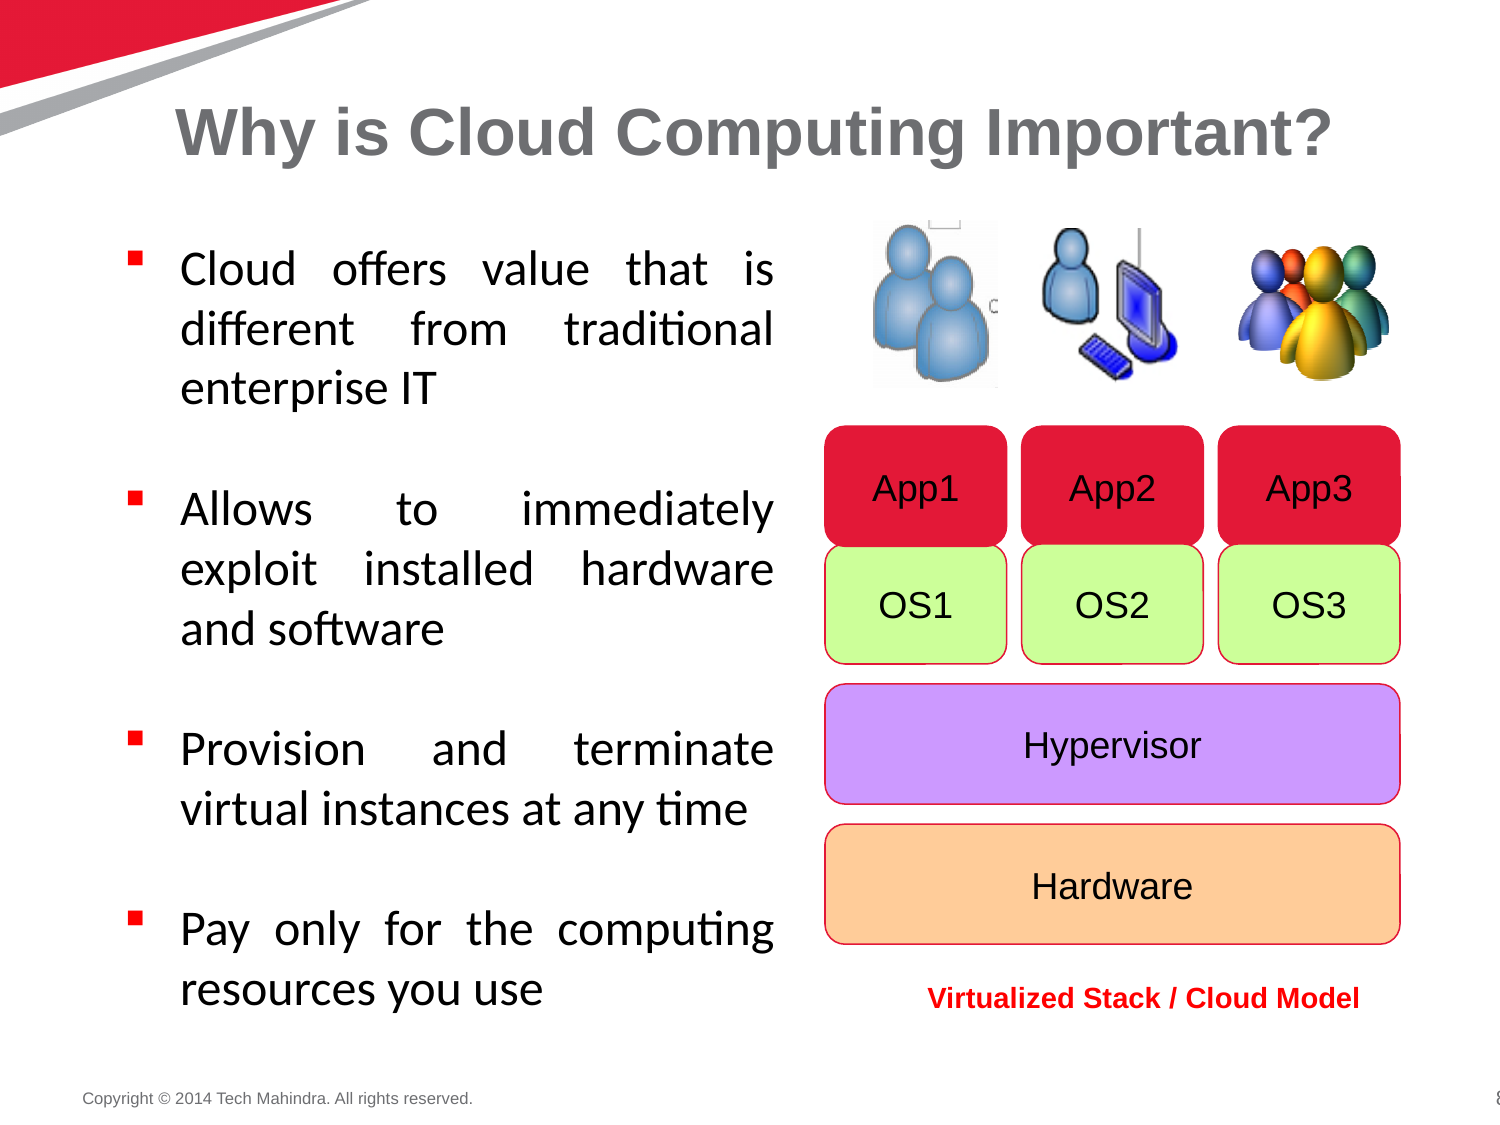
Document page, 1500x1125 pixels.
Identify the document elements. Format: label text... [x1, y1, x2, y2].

title Why is Cloud Computing Important? [81, 88, 1430, 171]
picture [0, 0, 373, 136]
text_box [824, 219, 1401, 1029]
text_box Cloud offers value that is different from traditional enterprise IT Allows to immediately exploit installed hardware and software Provision and terminate virtual instances at any time Pay only for the computing resources you use [108, 227, 790, 1023]
